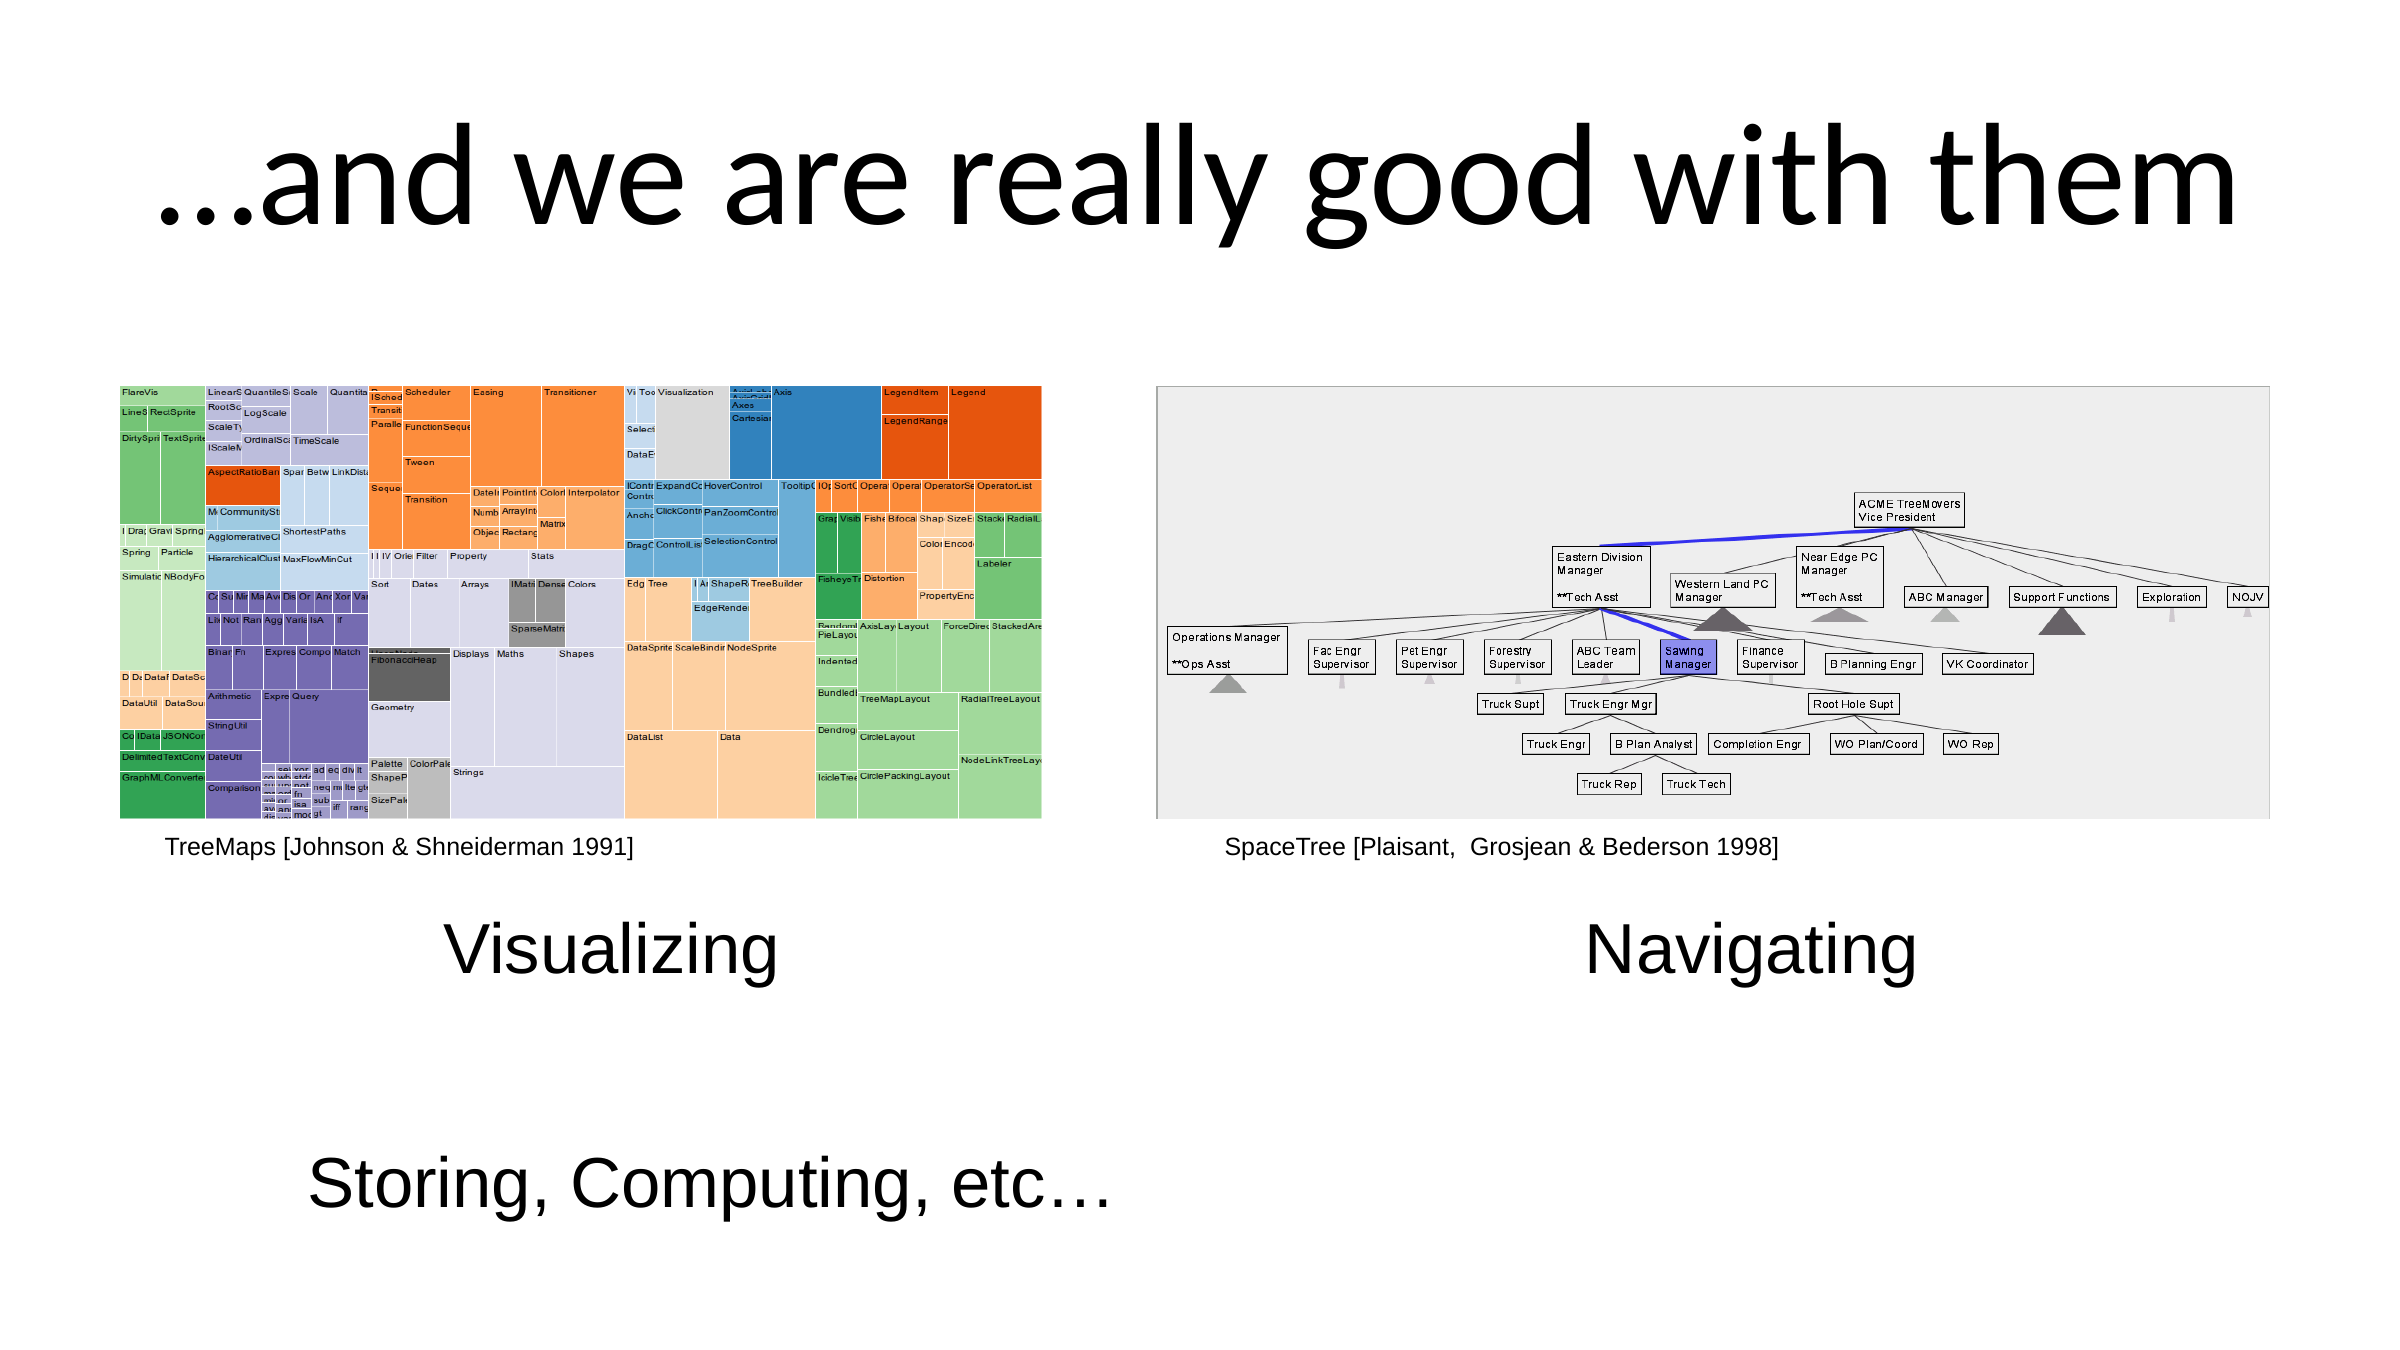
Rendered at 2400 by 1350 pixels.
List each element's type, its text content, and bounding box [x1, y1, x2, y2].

text_box Storing, Computing, etc… [284, 1124, 1141, 1233]
title …and we are really good with them [120, 54, 2280, 279]
text_box Visualizing [419, 890, 813, 999]
text_box TreeMaps [Johnson & Shneiderman 1991] [141, 828, 659, 872]
picture [119, 386, 1042, 820]
text_box SpaceTree [Plaisant, Grosjean & Bederson 1998] [1201, 828, 1804, 872]
text_box Navigating [1562, 890, 1943, 999]
picture [1155, 386, 2270, 820]
